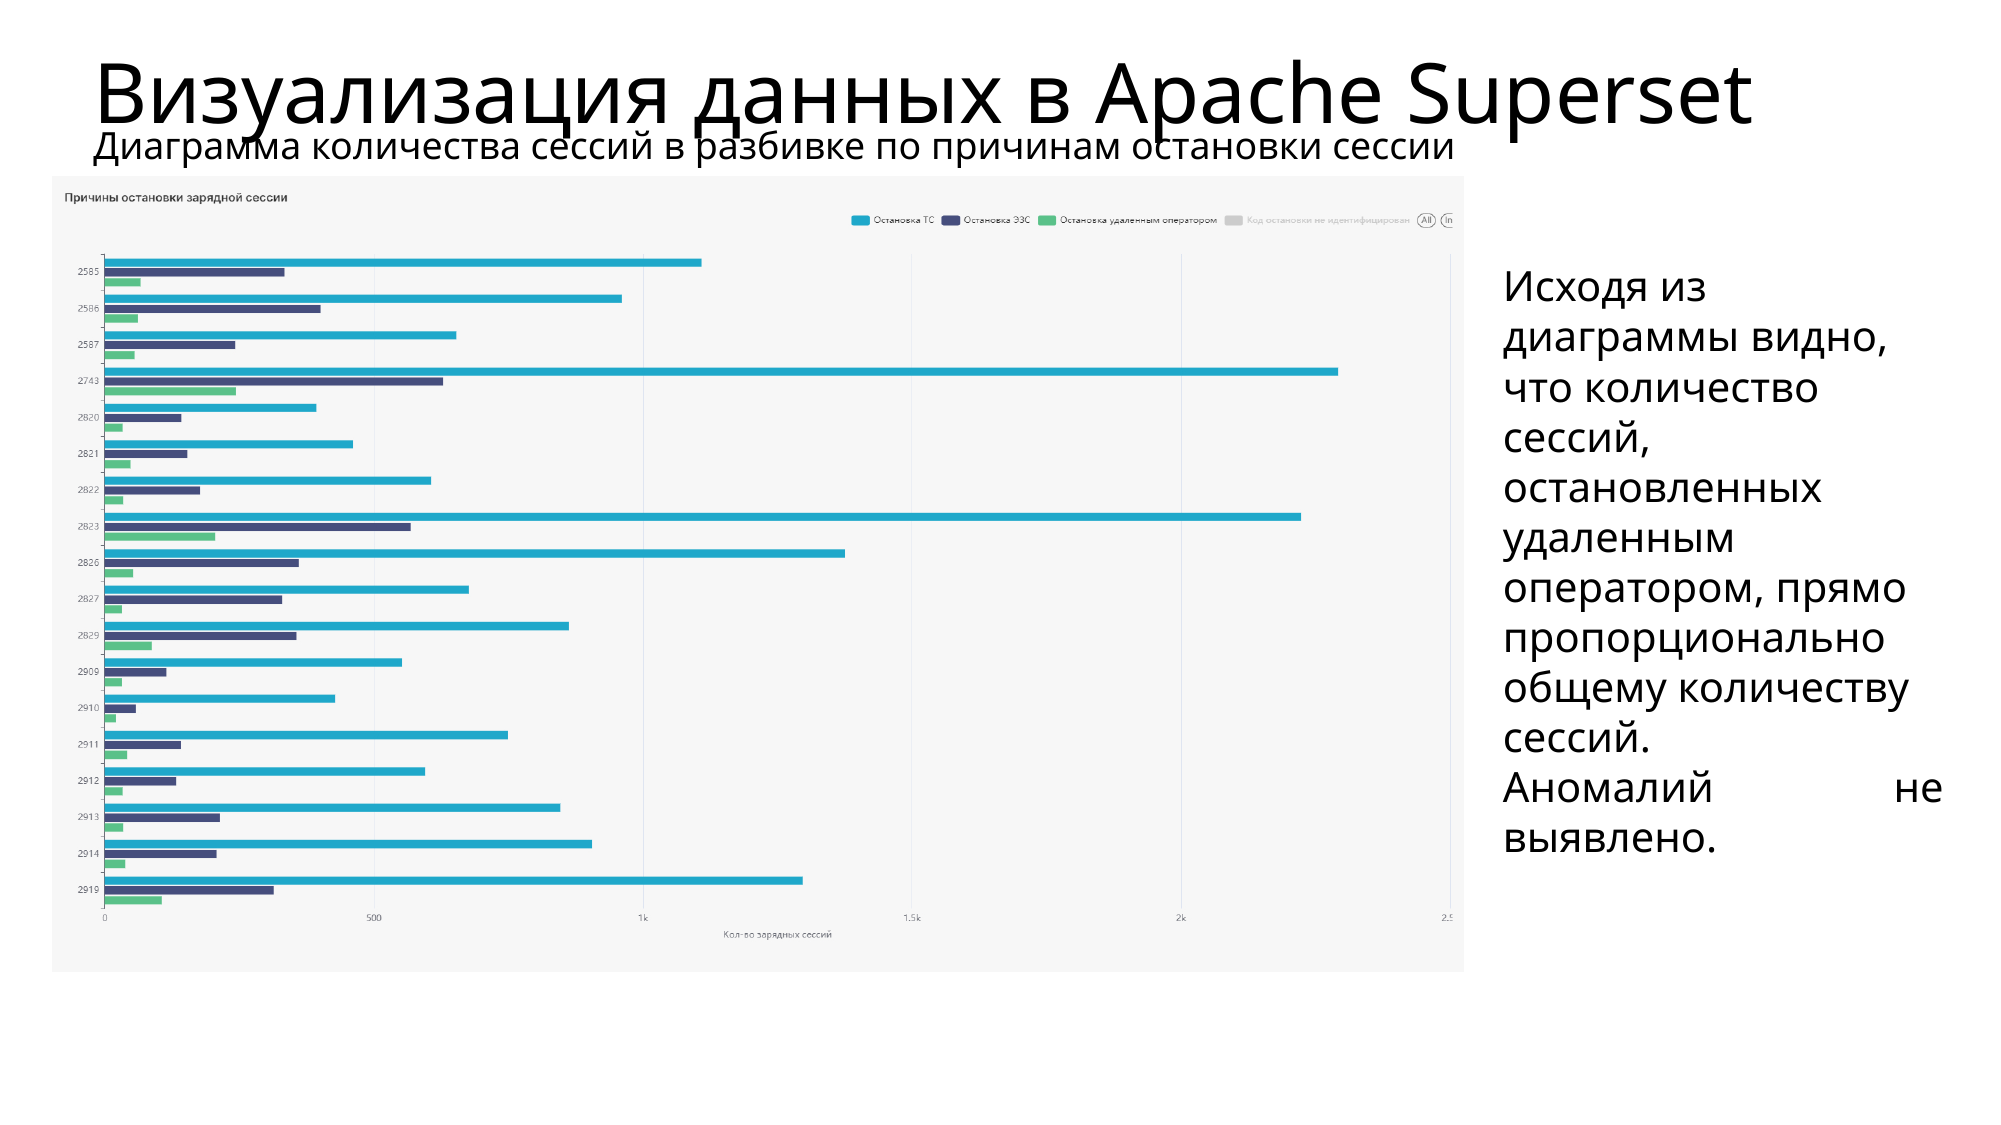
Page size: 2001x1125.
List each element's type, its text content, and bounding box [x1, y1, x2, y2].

title Визуализация данных в Apache Superset [78, 43, 1922, 120]
picture [52, 176, 1464, 972]
text_box Диаграмма количества сессий в разбивке по причинам остановки сессии [78, 120, 1922, 176]
text_box Исходя из диаграммы видно, что количество сессий, остановленных удаленным оператором, прямо пропорционально общему количеству сессий. Аномалий не выявлено. [1488, 252, 1959, 868]
